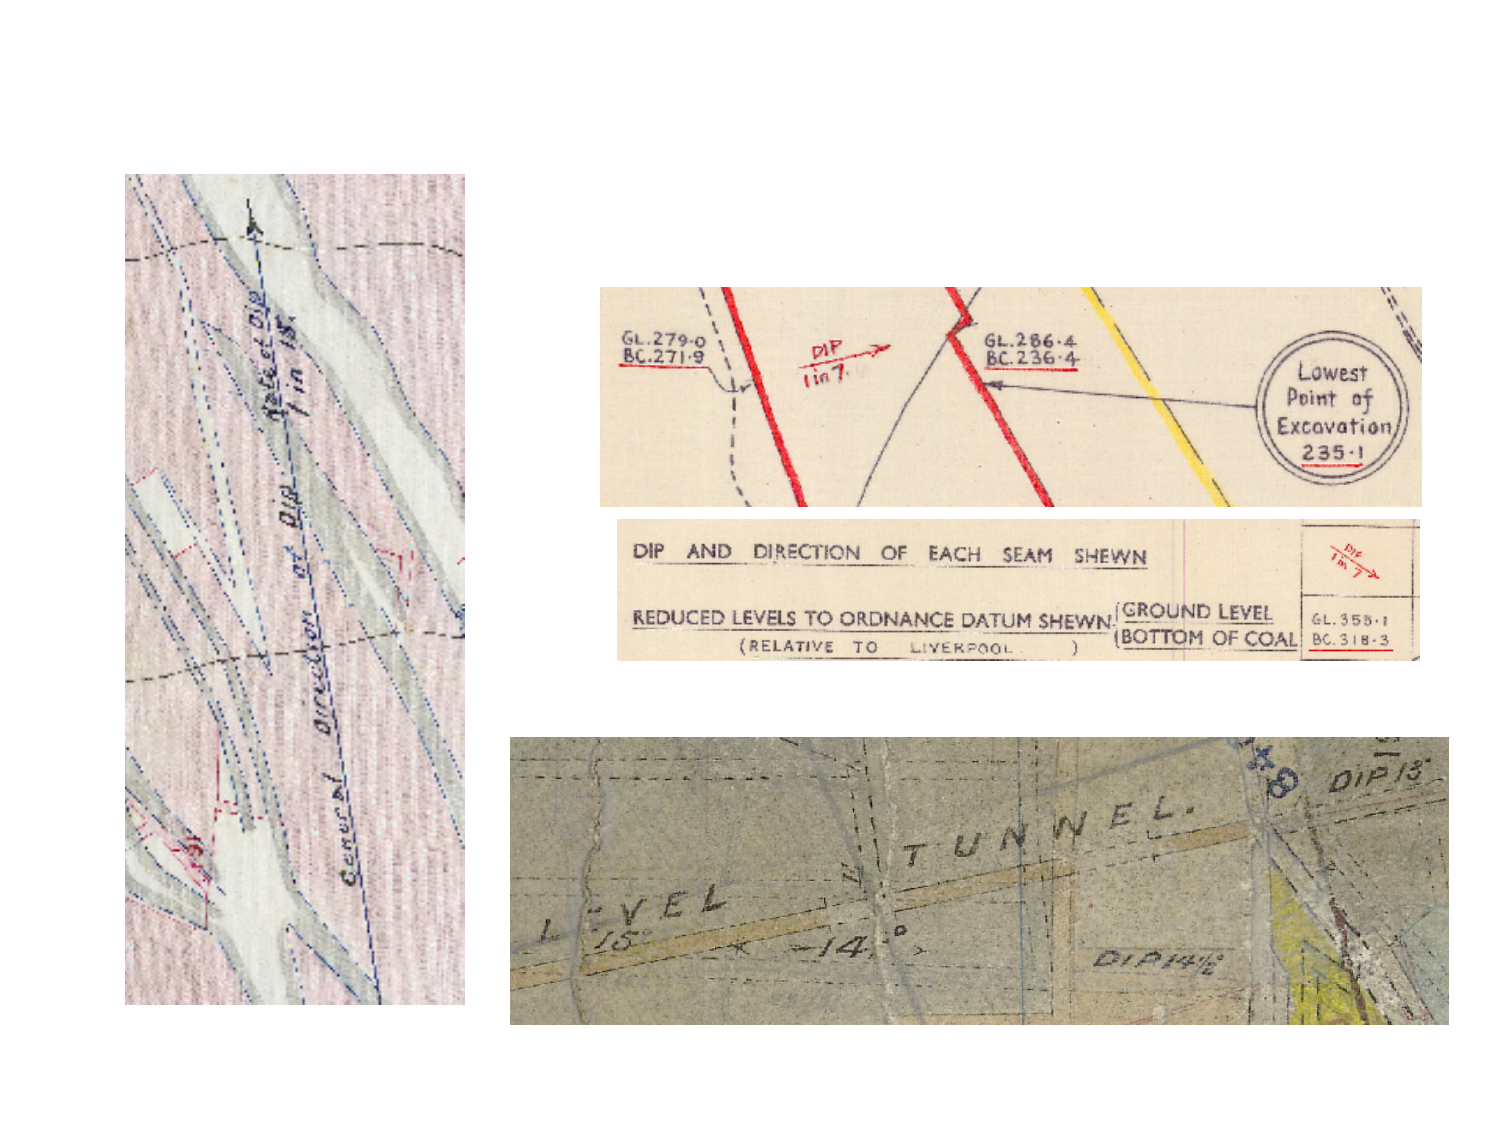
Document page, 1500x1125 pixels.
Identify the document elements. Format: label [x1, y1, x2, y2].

picture [124, 174, 466, 1006]
picture [510, 737, 1449, 1026]
picture [617, 519, 1420, 661]
picture [599, 287, 1423, 507]
